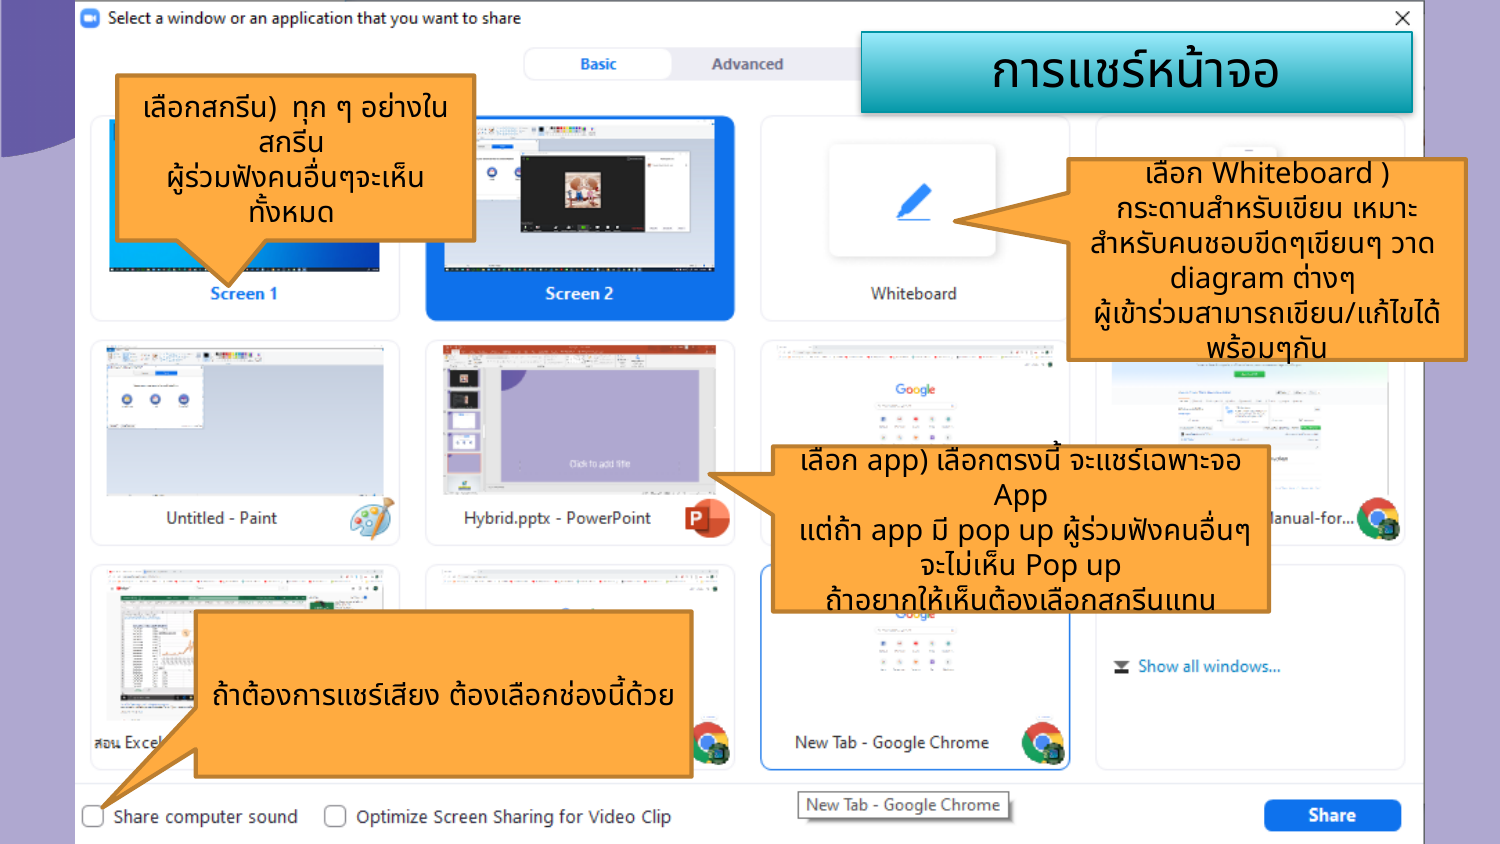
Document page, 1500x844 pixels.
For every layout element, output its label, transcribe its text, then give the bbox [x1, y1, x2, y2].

picture [1, 0, 1425, 844]
text_box เลือก Whiteboard ) กระดานสำหรับเขียน เหมาะสำหรับคนชอบขีดๆเขียนๆ วาด diagram ต่างๆ ผู้เข้าร่วมสามารถเขียน/แก้ไขได้พร้อมๆกัน [1430, 157, 1468, 362]
